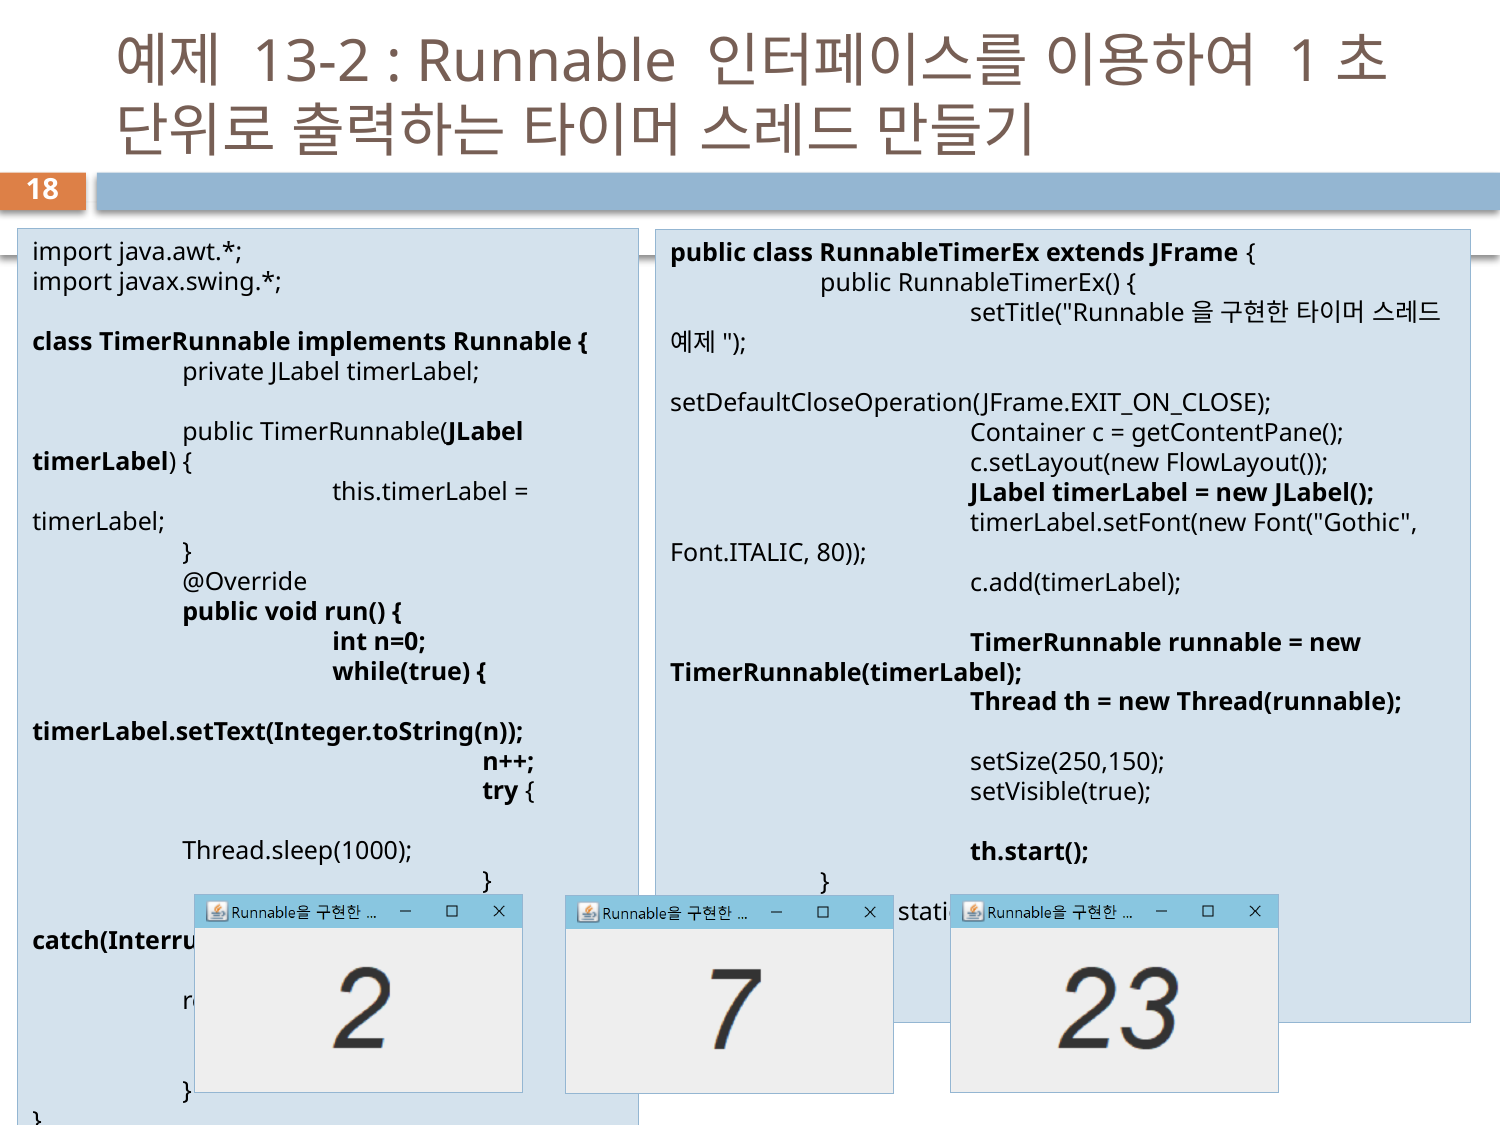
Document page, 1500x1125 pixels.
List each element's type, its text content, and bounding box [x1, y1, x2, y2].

picture [565, 894, 894, 1095]
slide_number 18 [0, 170, 87, 211]
title 예제 13-2 : Runnable 인터페이스를 이용하여 1초 단위로 출력하는 타이머 스레드 만들기 [100, 37, 1438, 149]
picture [950, 893, 1279, 1094]
text_box public class RunnableTimerEx extends JFrame { public RunnableTimerEx() { setTitle("Runnable을 구현한 타이머 스레드 예제"); setDefaultCloseOperation(JFrame.EXIT_ON_CLOSE); Container c = getContentPane(); c.setLayout(new FlowLayout()); JLabel timerLabel = new JLabel(); timerLabel.setFont(new Font("Gothic", Font.ITALIC, 80)); c.add(timerLabel); TimerRunnable runnable = new TimerRunnable(timerLabel); Thread th = new Thread(runnable); setSize(250,150); setVisible(true); th.start(); } public static void main(String[] args) { new RunnableTimerEx(); } } [655, 229, 1471, 1023]
text_box import java.awt.*; import javax.swing.*; class TimerRunnable implements Runnable { private JLabel timerLabel; public TimerRunnable(JLabel timerLabel) { this.timerLabel = timerLabel; } @Override public void run() { int n=0; while(true) { timerLabel.setText(Integer.toString(n)); n++; try { Thread.sleep(1000); } catch(InterruptedException e) { return; } } } } [17, 228, 639, 1125]
picture [194, 893, 523, 1094]
